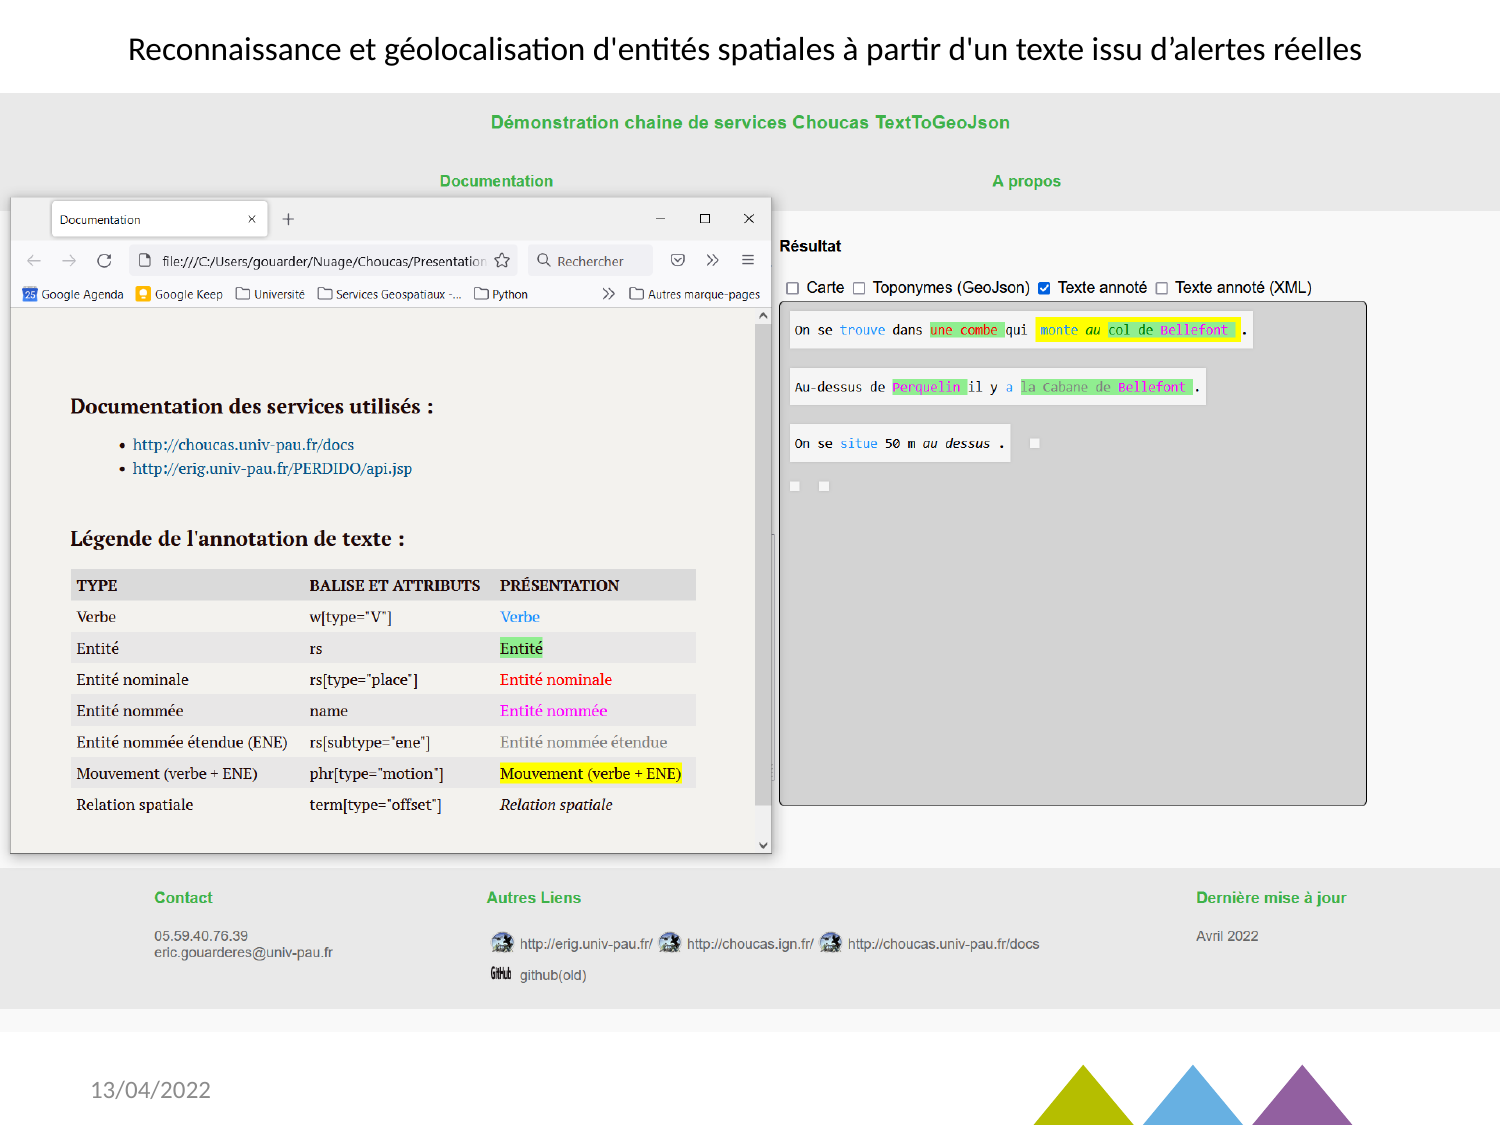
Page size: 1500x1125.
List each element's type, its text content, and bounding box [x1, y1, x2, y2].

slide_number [75, 1058, 243, 1119]
text_box Reconnaissance et géolocalisation d'entités spatiales à partir d'un texte issu d’alertes réelles [113, 19, 1387, 75]
picture [0, 93, 1500, 1032]
